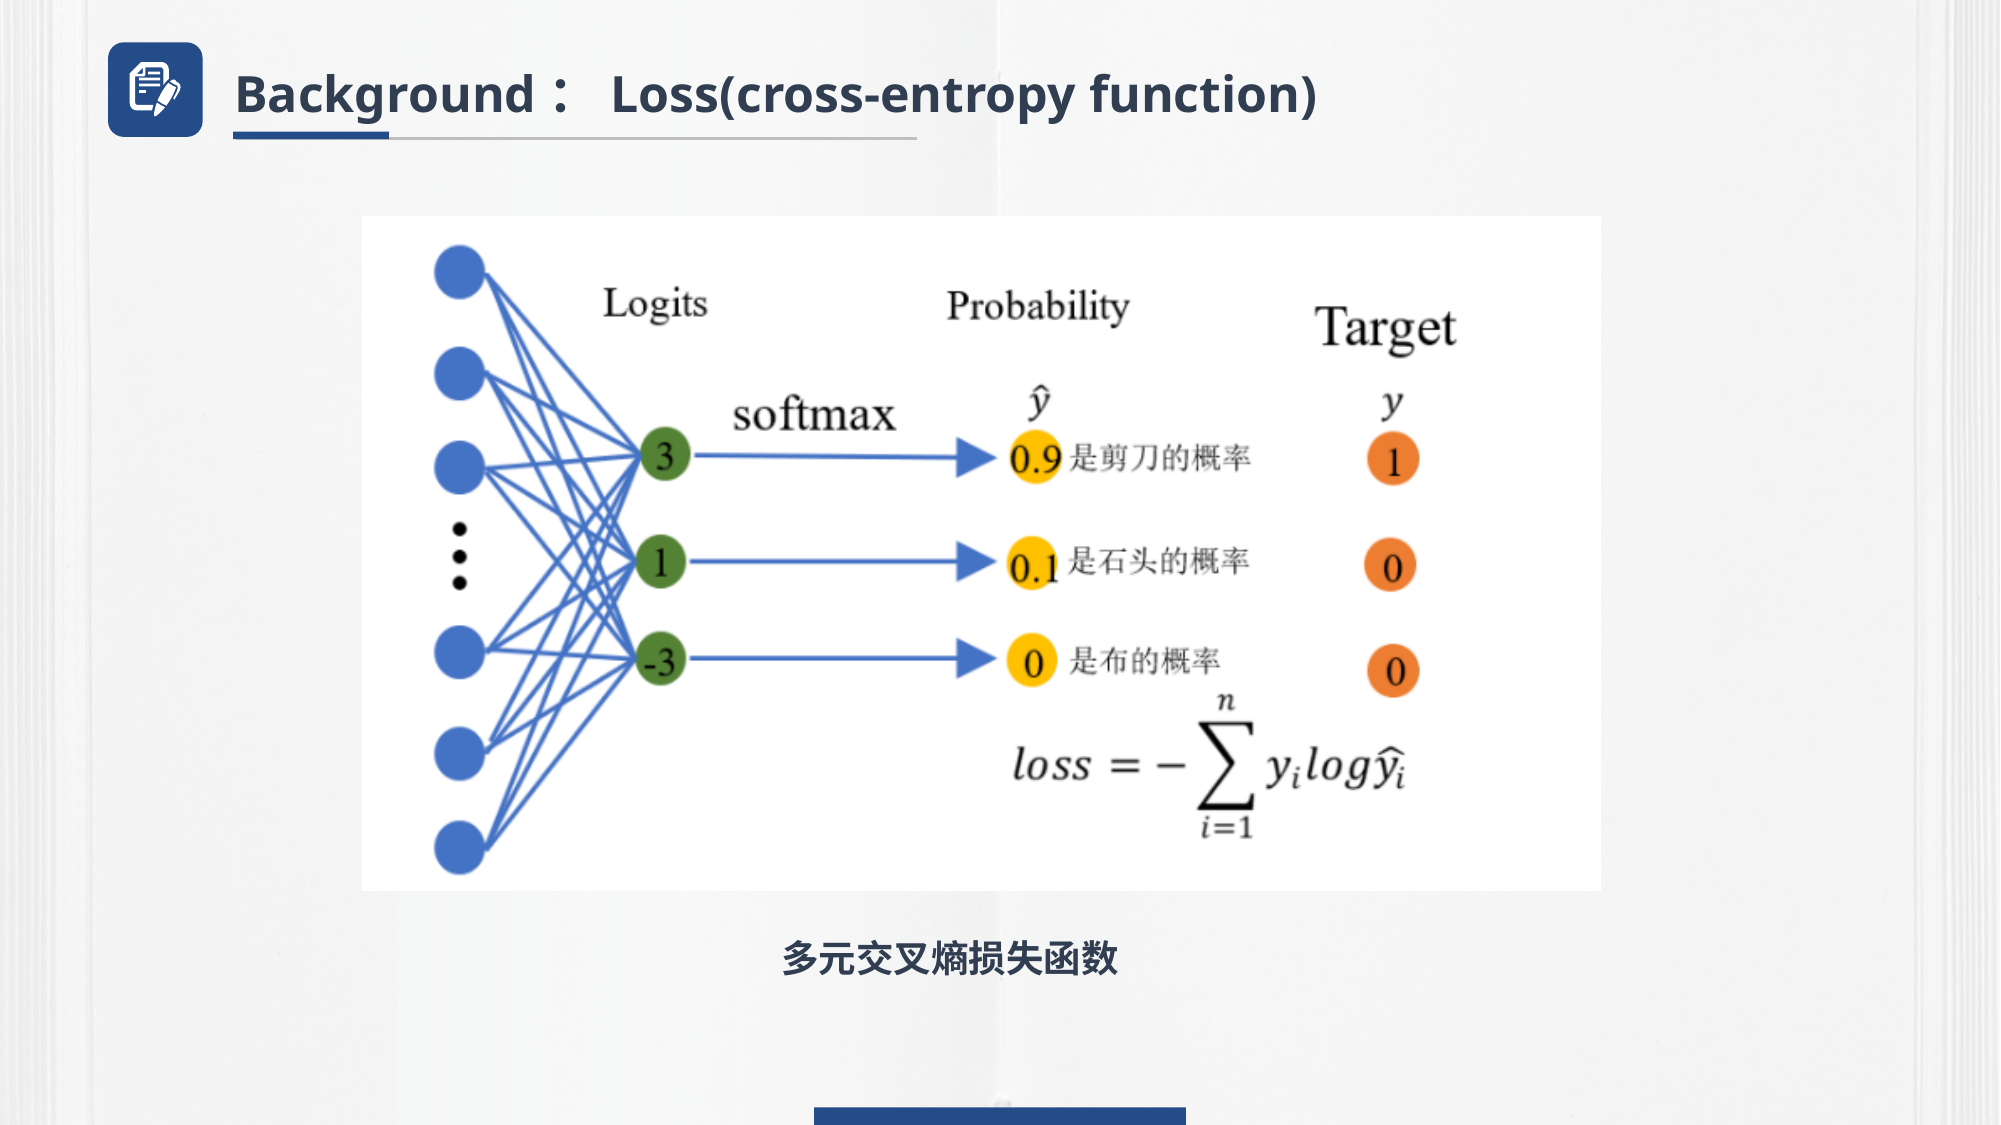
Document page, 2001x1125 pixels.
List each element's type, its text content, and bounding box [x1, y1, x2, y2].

text_box Background：Loss(cross-entropy function) [219, 43, 1796, 131]
picture [361, 216, 1601, 891]
text_box 多元交叉熵损失函数 [781, 926, 1259, 981]
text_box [233, 131, 918, 140]
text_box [108, 42, 203, 137]
